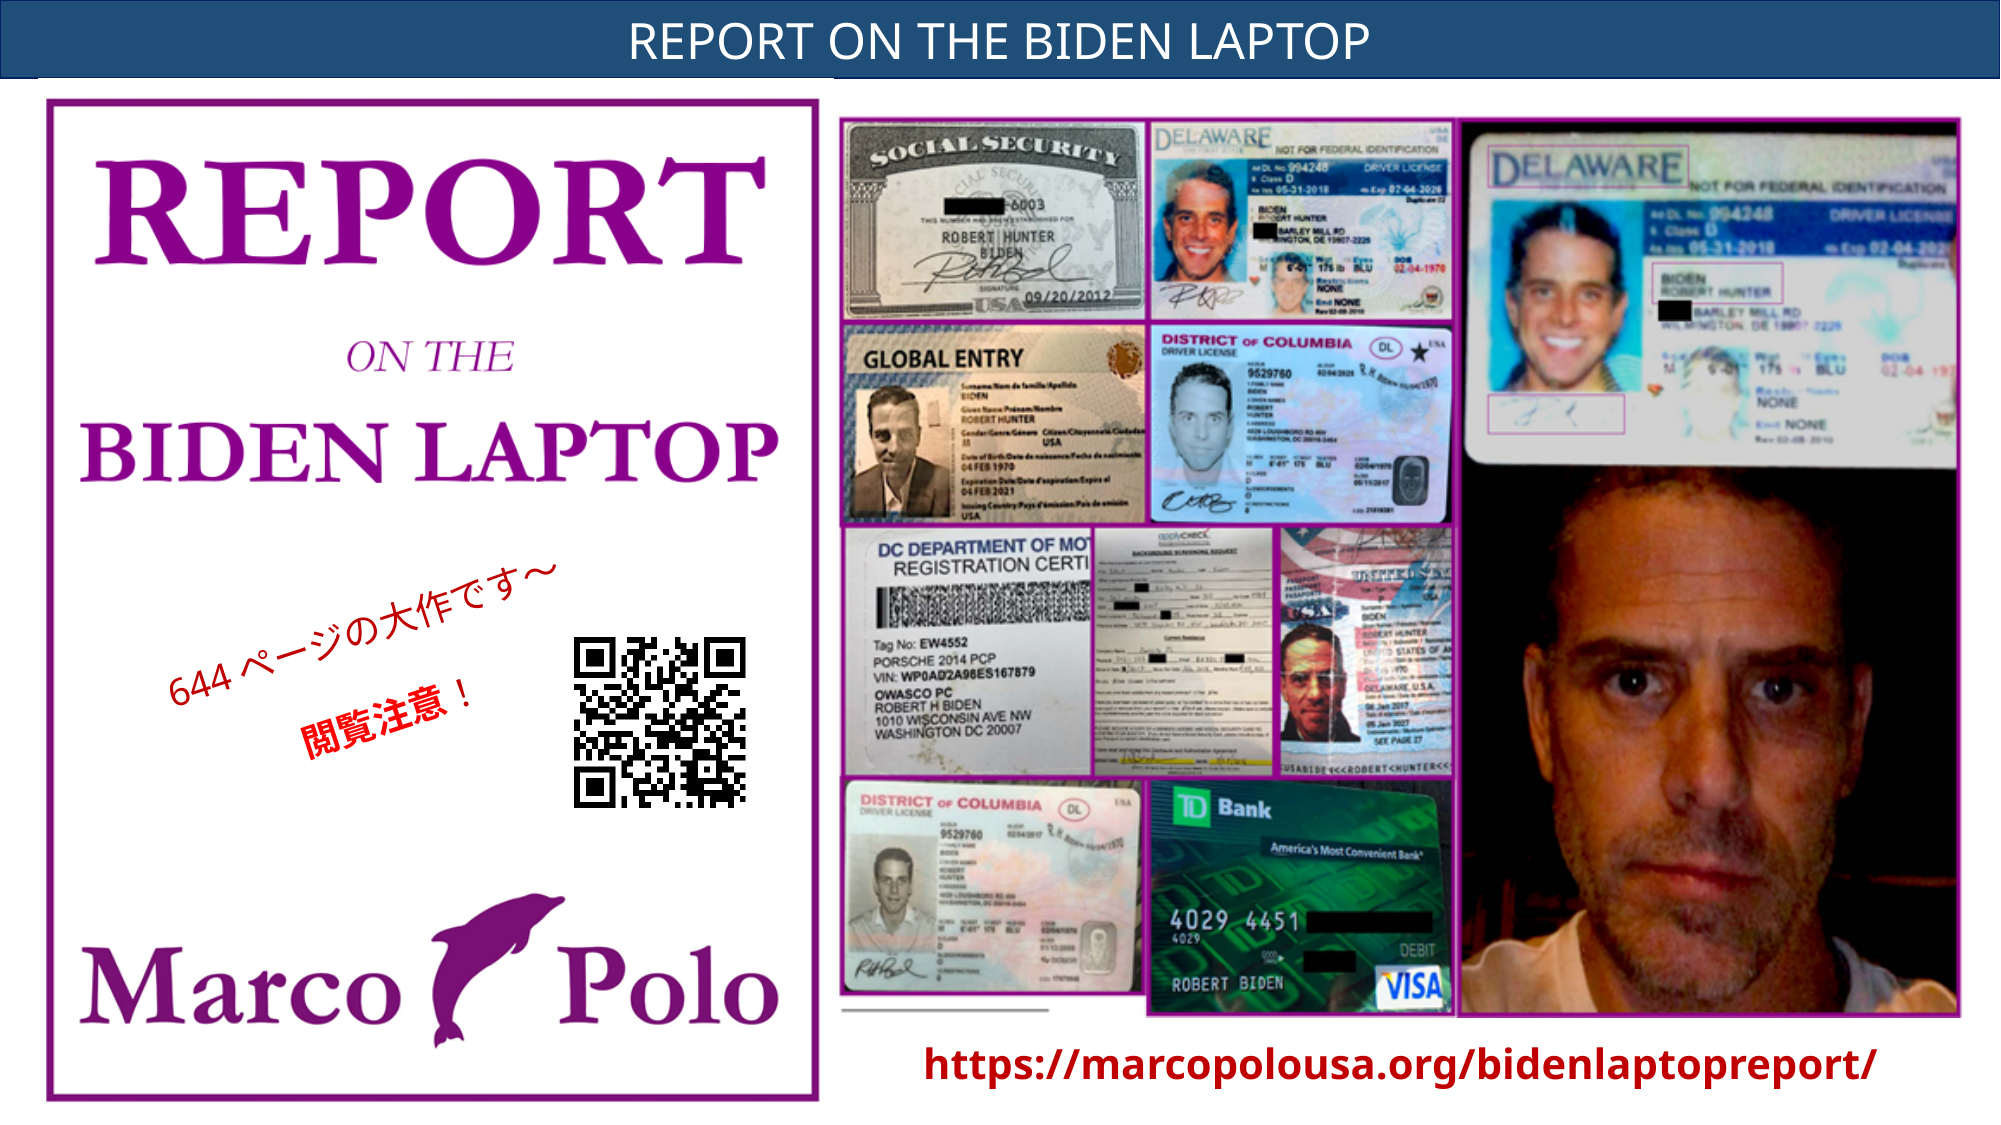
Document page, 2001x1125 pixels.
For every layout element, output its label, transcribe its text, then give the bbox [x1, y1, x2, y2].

picture [38, 78, 1969, 1110]
text_box REPORT ON THE BIDEN LAPTOP [0, 0, 2000, 79]
text_box https://marcopolousa.org/bidenlaptopreport/ [834, 1030, 1969, 1096]
